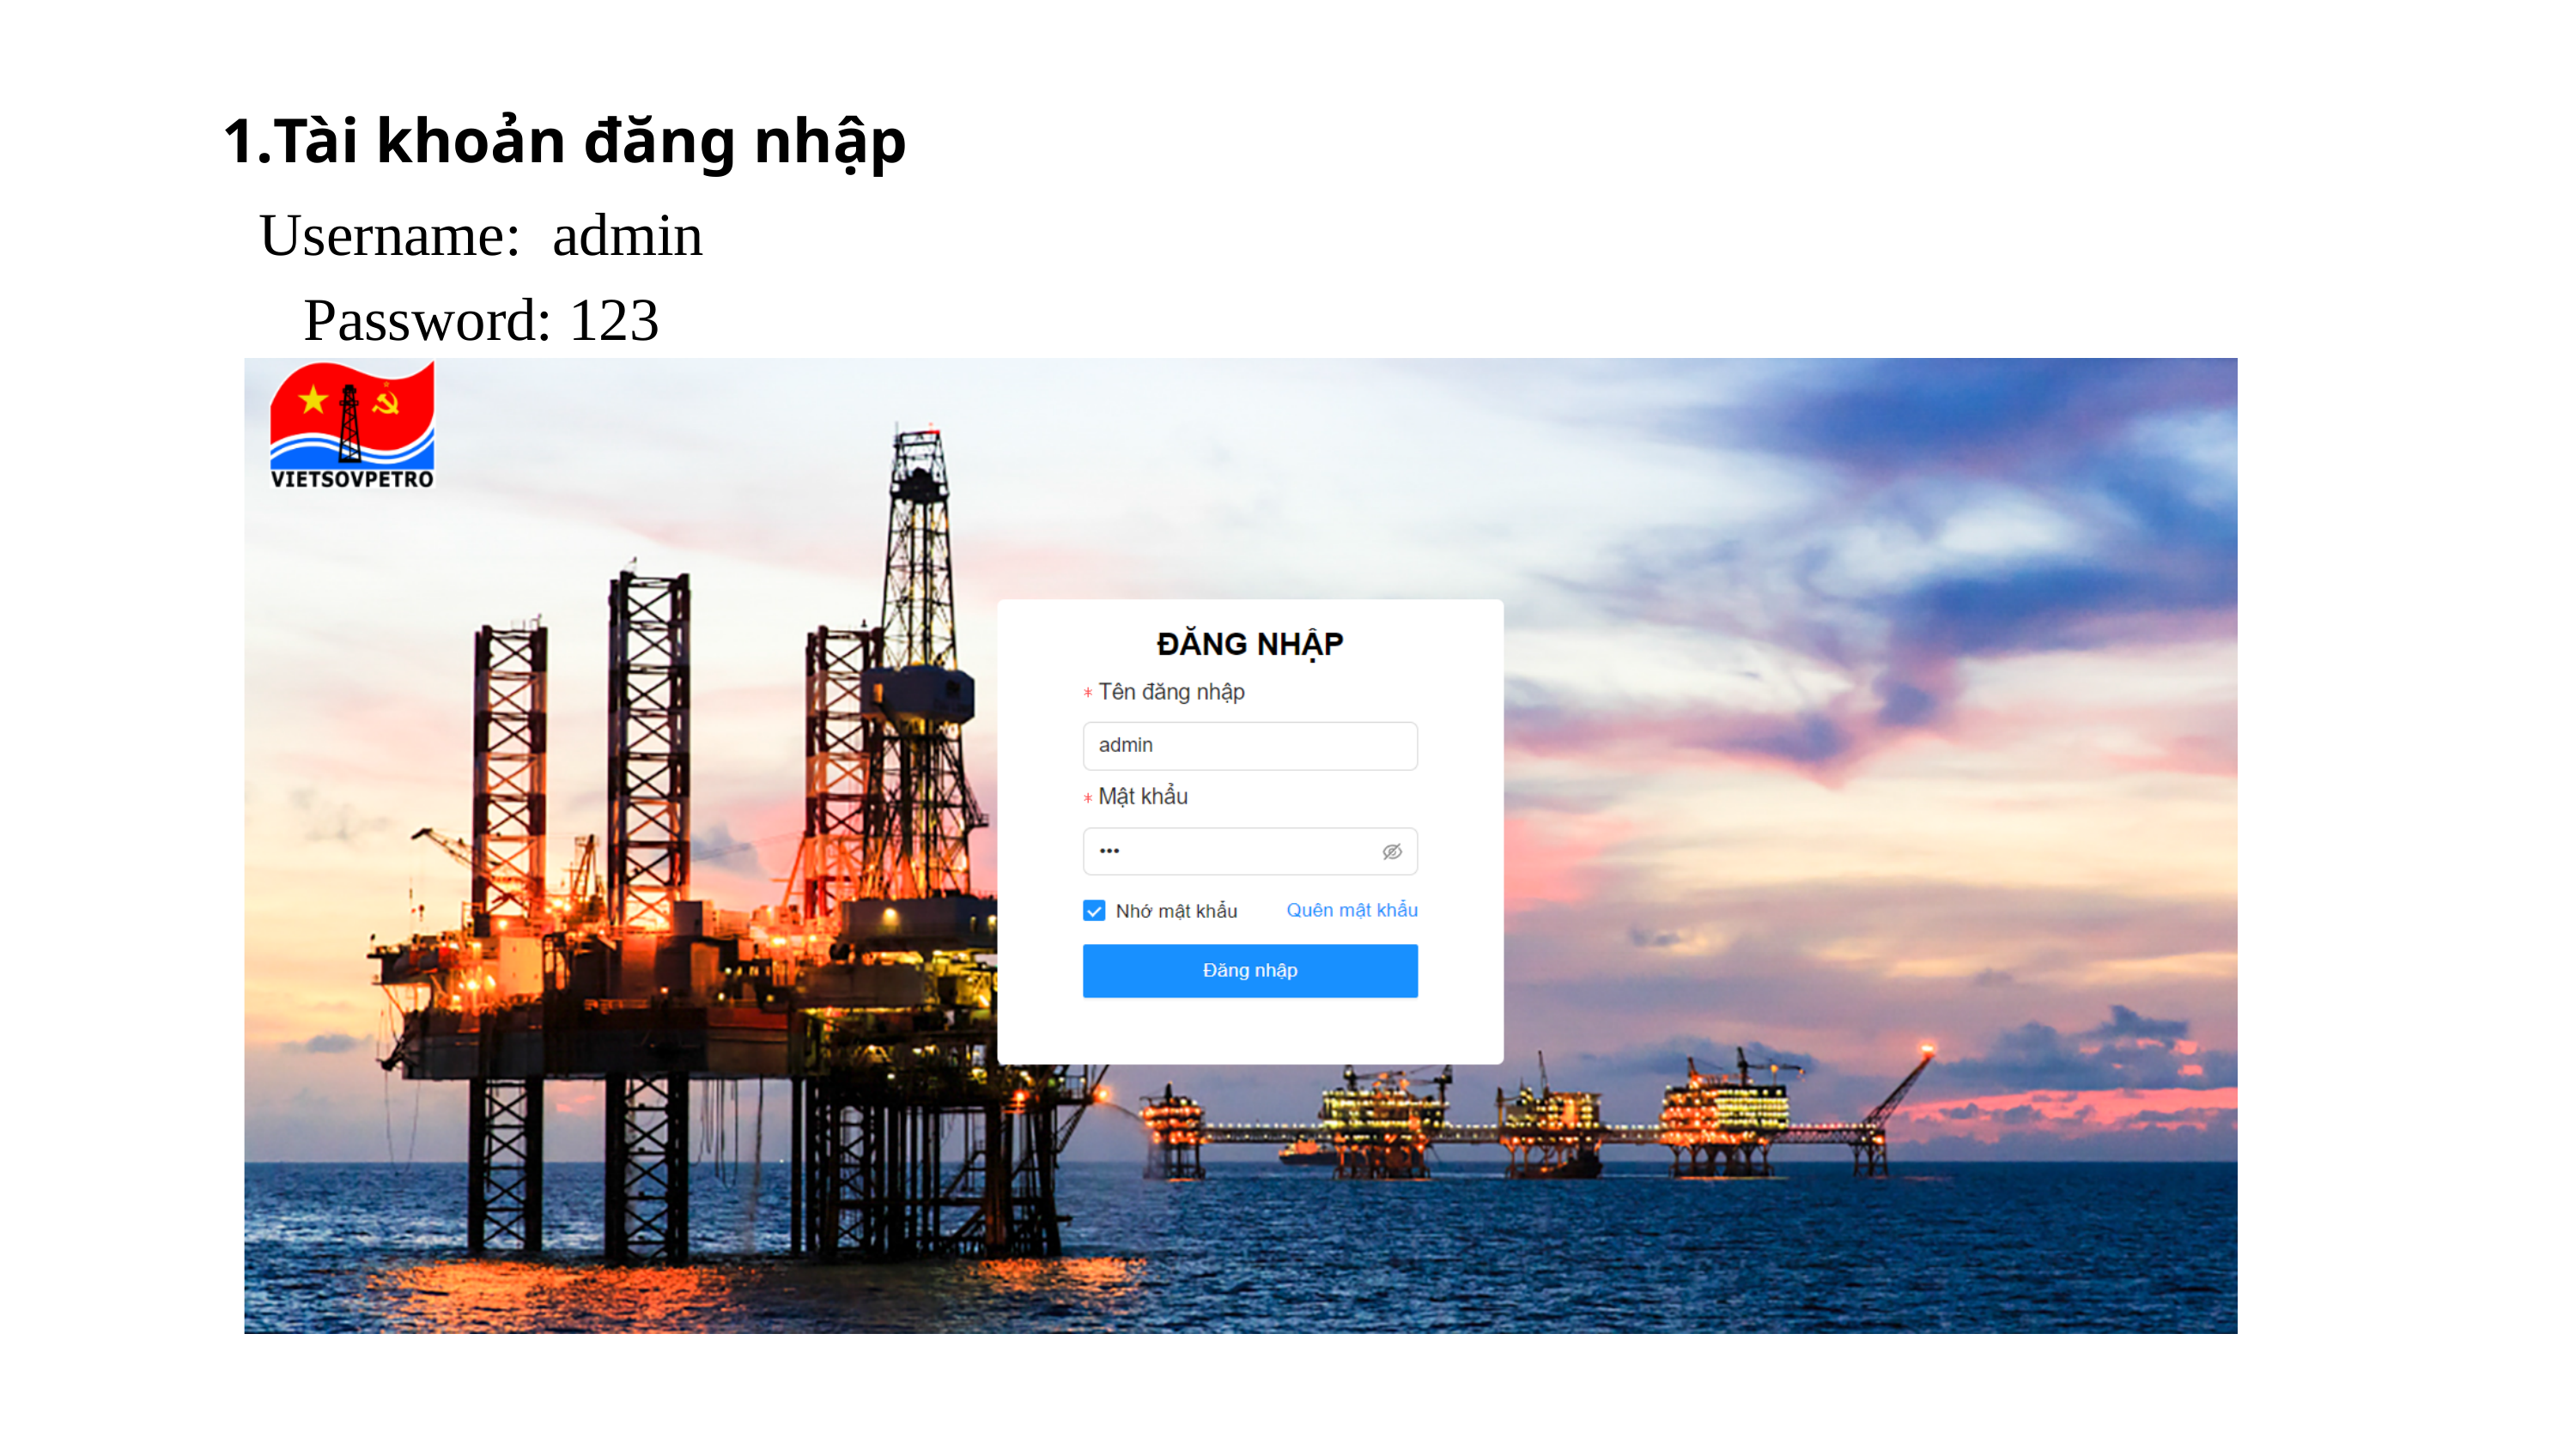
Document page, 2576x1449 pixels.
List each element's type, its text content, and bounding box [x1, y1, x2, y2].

text_box [244, 358, 2238, 1334]
text_box Username: admin Password: 123 [244, 182, 720, 353]
text_box Tài khoản đăng nhập [144, 89, 934, 175]
